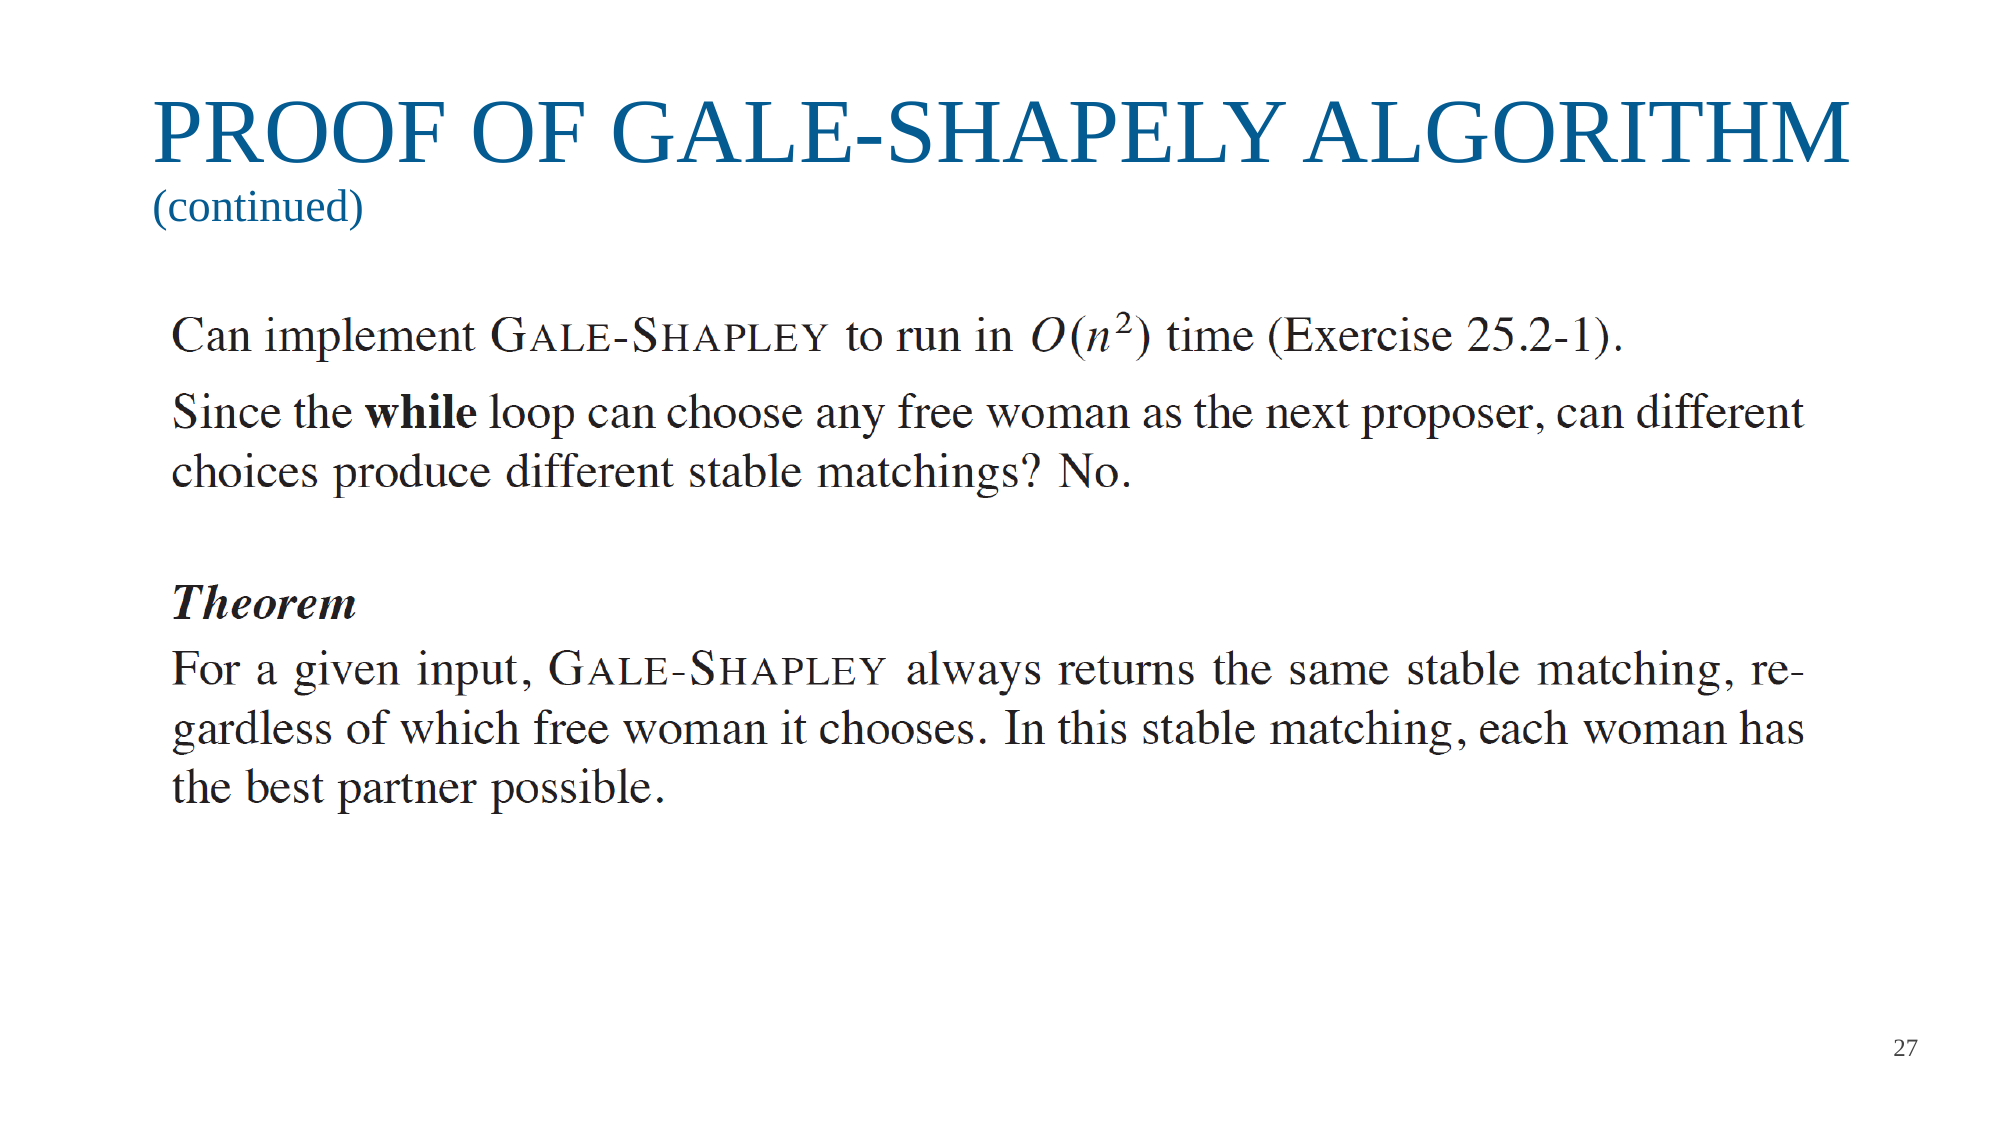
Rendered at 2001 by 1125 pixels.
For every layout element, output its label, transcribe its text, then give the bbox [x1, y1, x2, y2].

slide_number 27 [1483, 1016, 1934, 1077]
picture [158, 299, 1842, 825]
title PROOF OF GALE-SHAPELY ALGORITHM (continued) [137, 48, 1886, 266]
